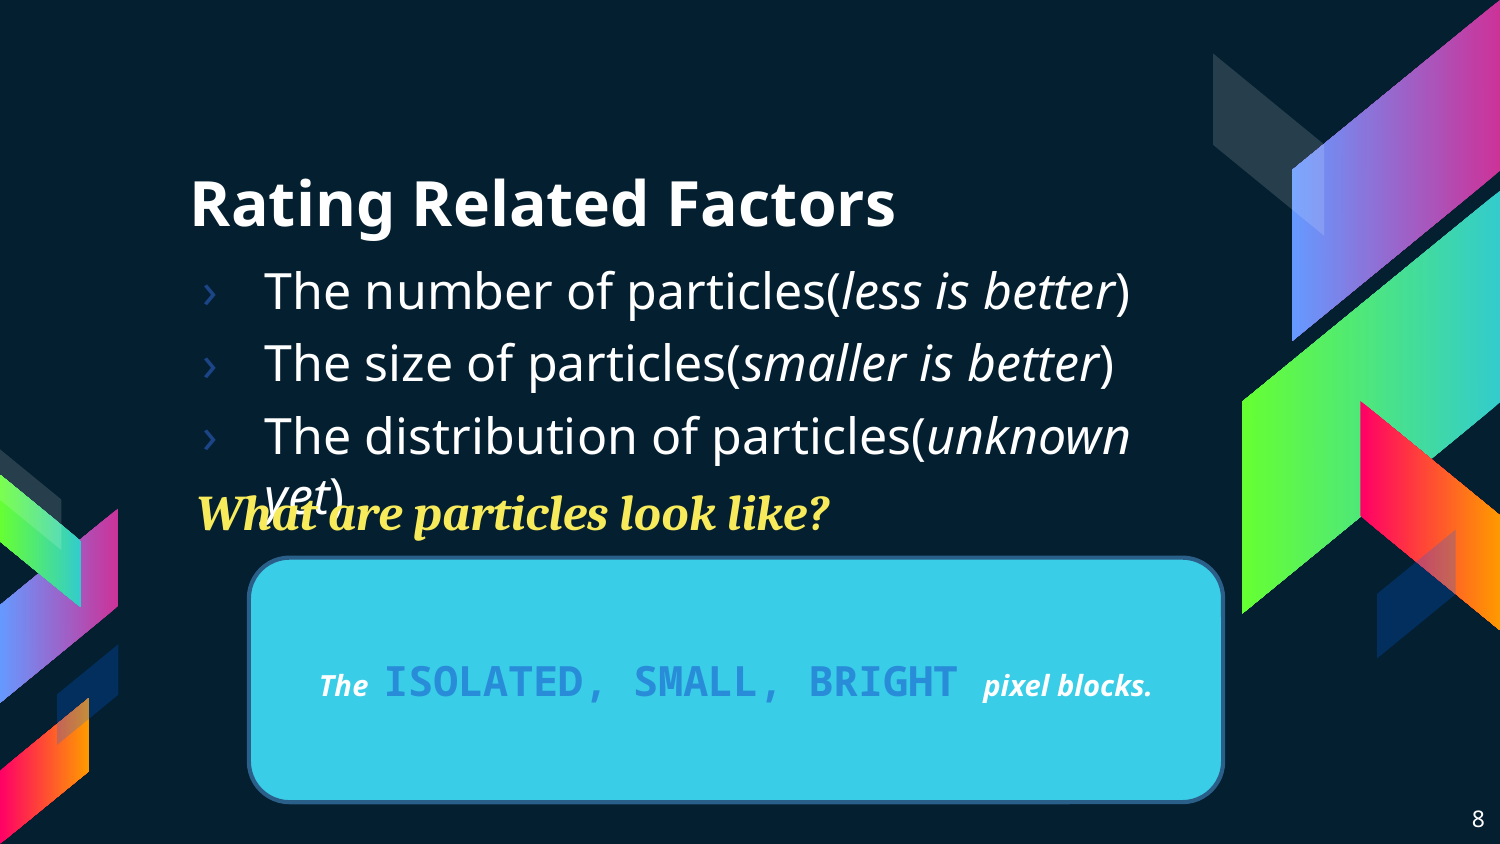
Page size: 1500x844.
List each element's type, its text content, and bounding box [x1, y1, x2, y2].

title Rating Related Factors [175, 149, 1155, 244]
text_box What are particles look like? [181, 472, 845, 548]
slide_number 8 [1403, 789, 1500, 844]
text_box The ISOLATED, SMALL, BRIGHT pixel blocks. [246, 555, 1226, 805]
list The number of particles(less is better) The size of particles(smaller is better) The distribution of particles(unknown yet) [175, 244, 1238, 698]
